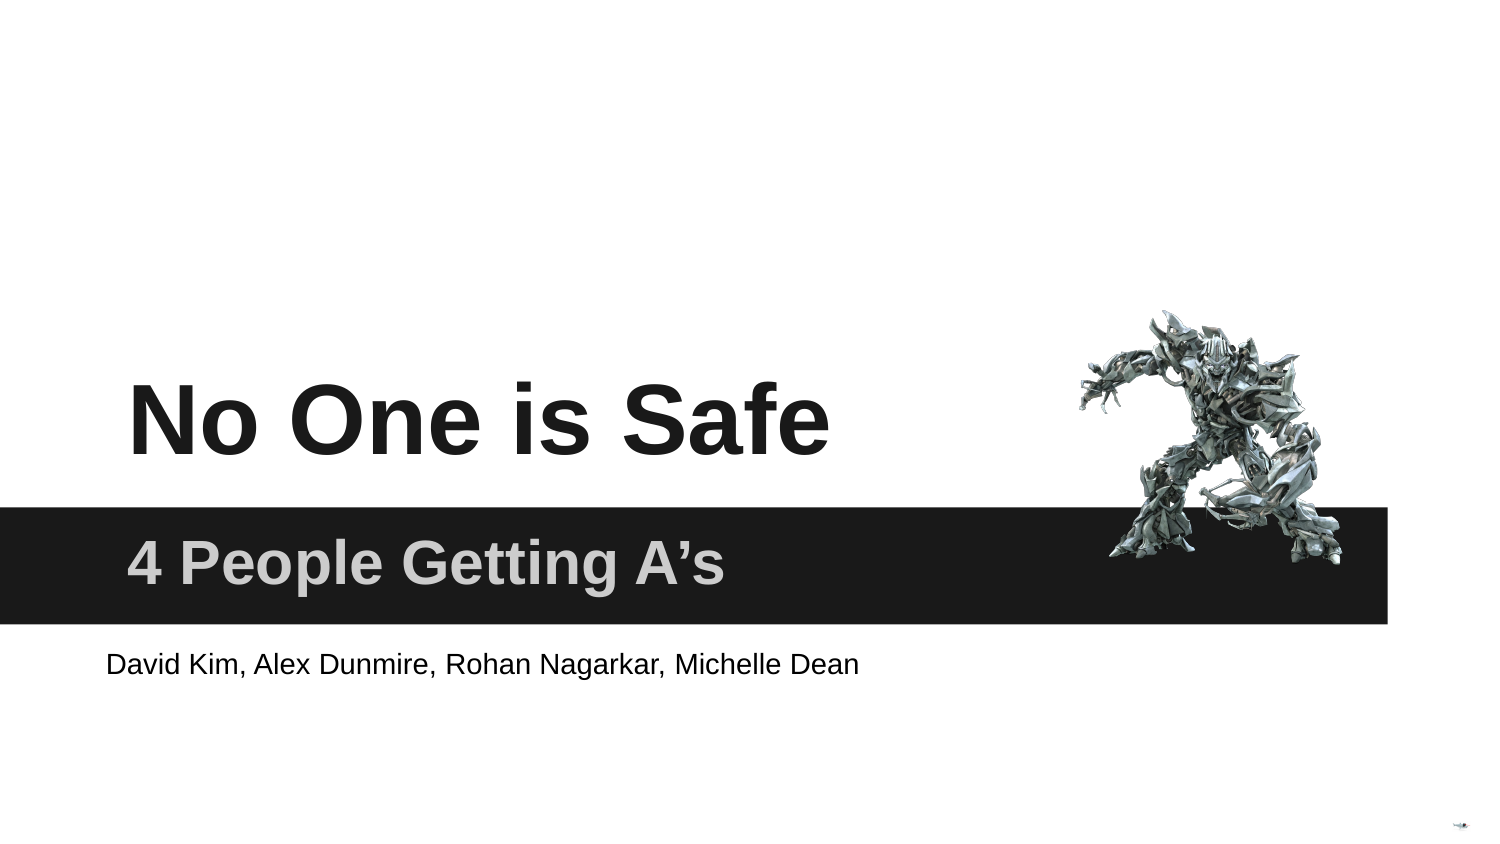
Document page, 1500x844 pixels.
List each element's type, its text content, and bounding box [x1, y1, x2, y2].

picture [1078, 309, 1343, 565]
title No One is Safe [112, 213, 1388, 490]
text_box David Kim, Alex Dunmire, Rohan Nagarkar, Michelle Dean [90, 630, 1181, 758]
subtitle 4 People Getting A’s [112, 495, 1388, 625]
picture [1452, 821, 1471, 832]
